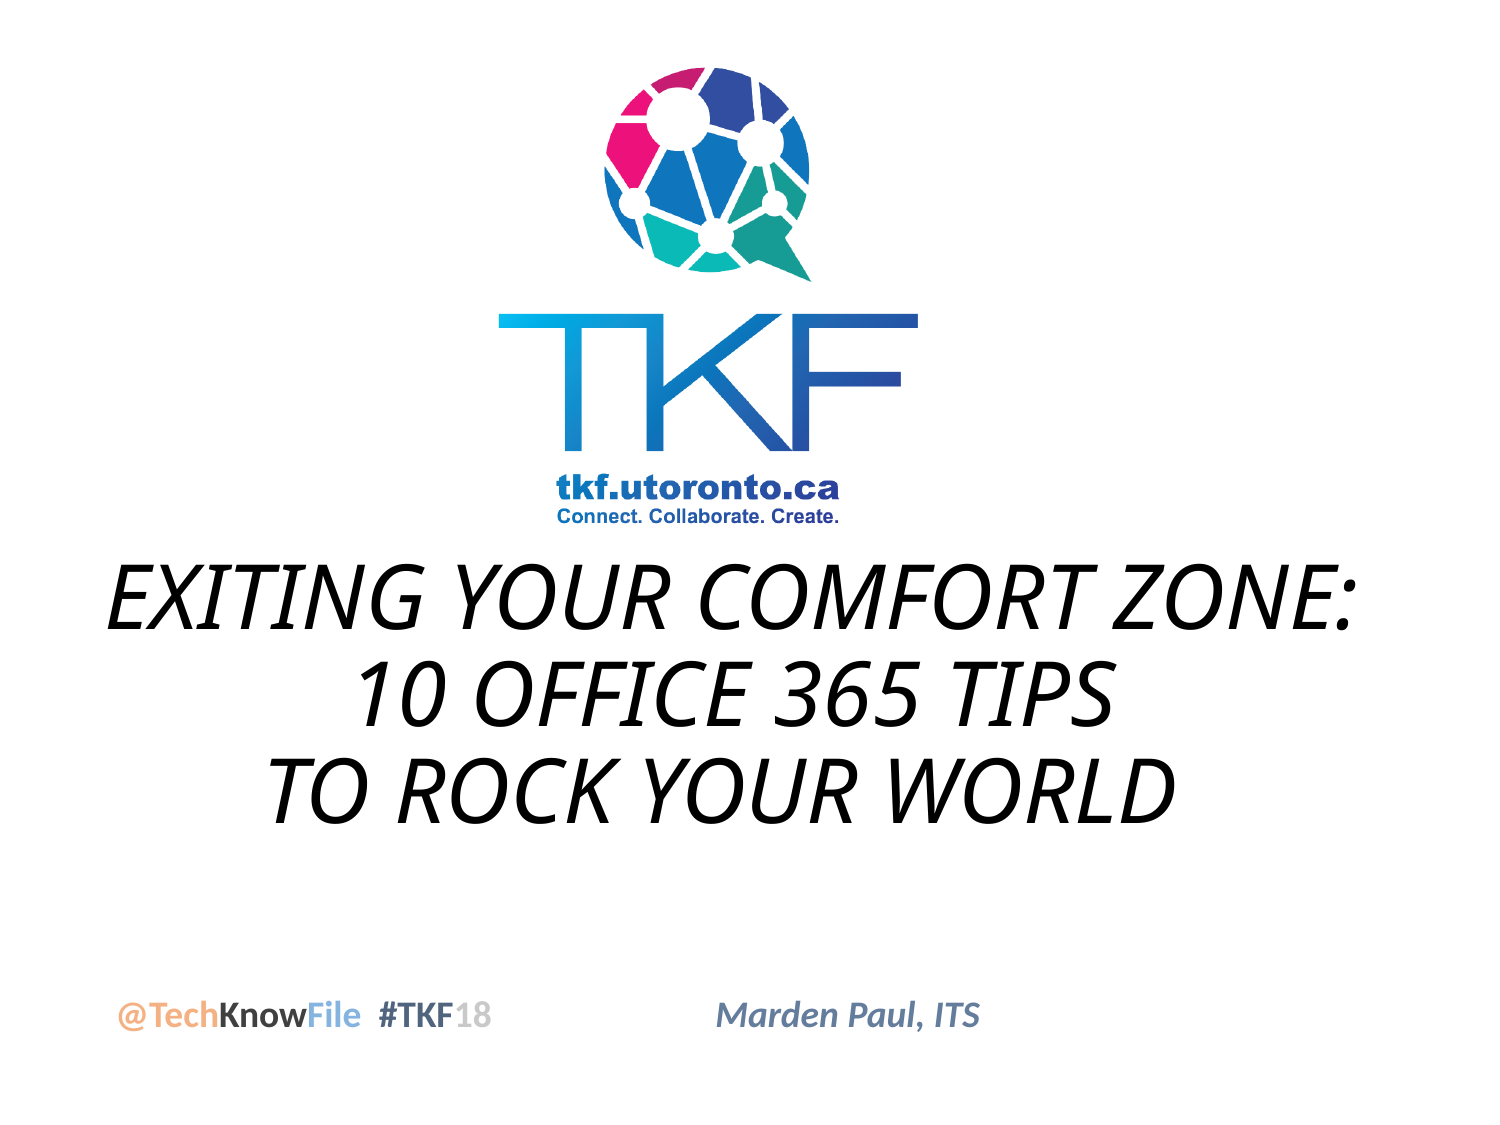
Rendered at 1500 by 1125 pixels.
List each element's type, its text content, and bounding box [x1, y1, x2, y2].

title Exiting your Comfort Zone: 10 Office 365 Tips To Rock Your World [88, 538, 1376, 851]
subtitle @TechKnowFile #TKF18 Marden Paul, ITS [100, 987, 1412, 1086]
picture [429, 35, 981, 587]
